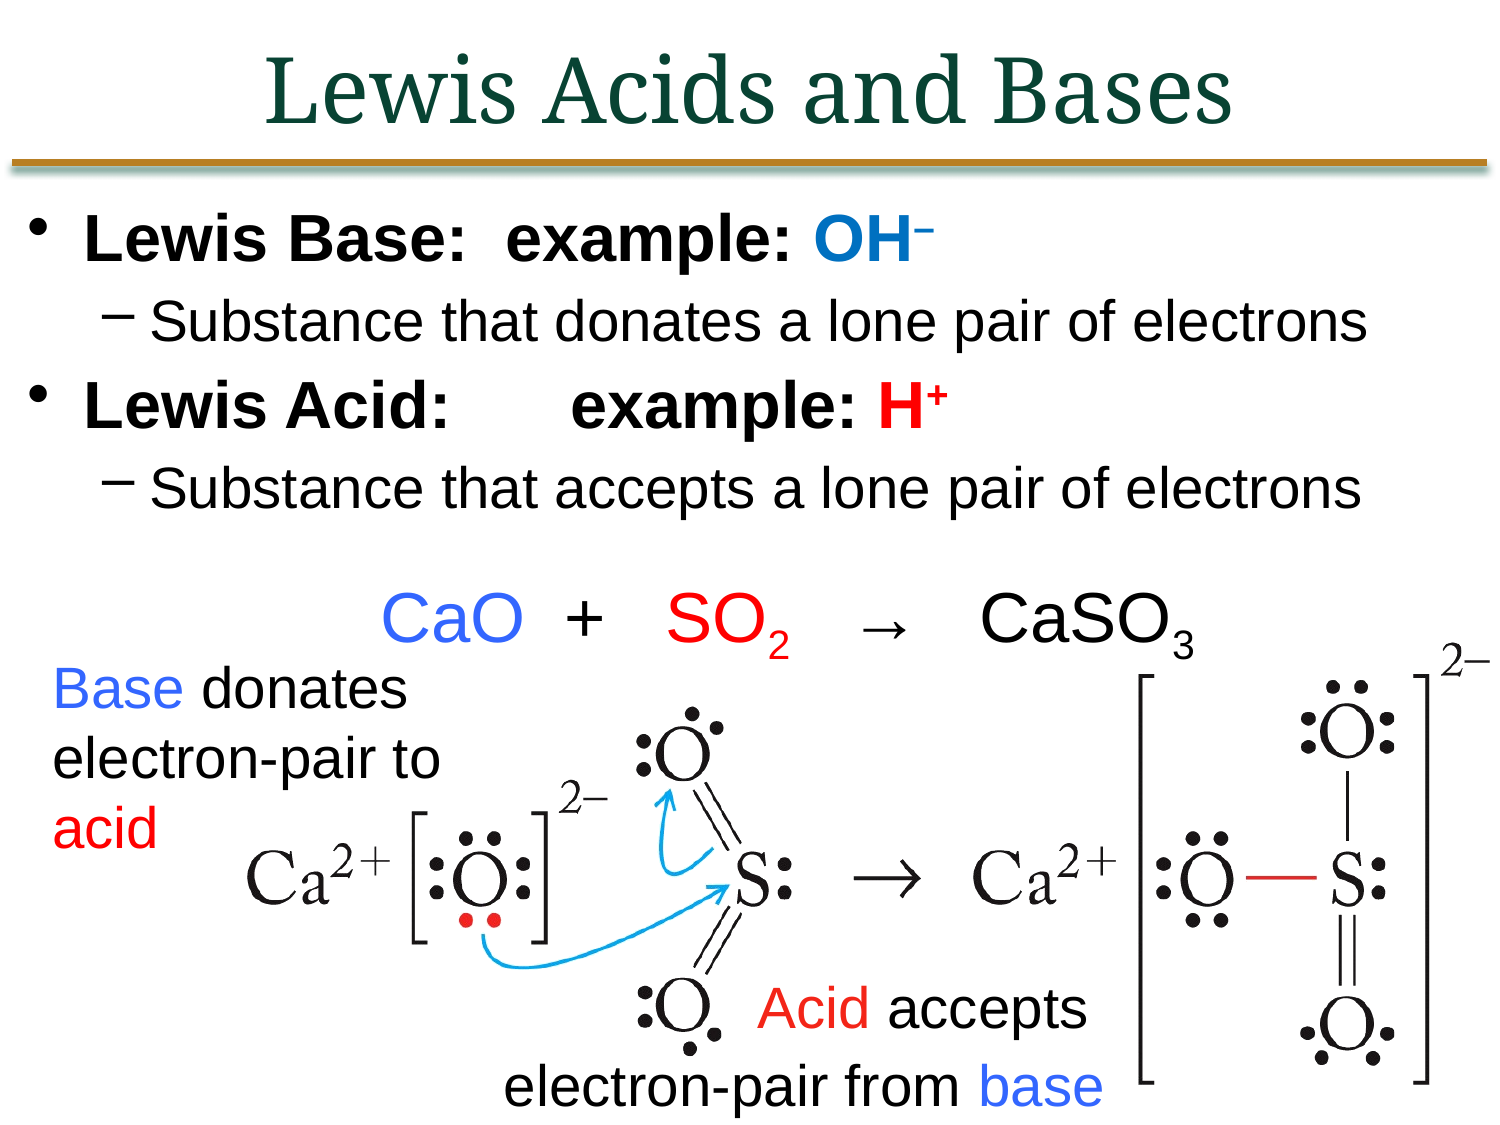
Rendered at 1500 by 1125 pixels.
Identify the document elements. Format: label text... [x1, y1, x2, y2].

text_box Lewis Acids and Bases [0, 24, 1500, 175]
list Lewis Base: example: OH– Substance that donates a lone pair of electrons Lewis Acid: example: H+ Substance that accepts a lone pair of electrons CaO + SO2 → CaSO3 [12, 187, 1488, 538]
text_box Acid accepts electron-pair from base [450, 1114, 1120, 1125]
picture [232, 624, 1500, 1106]
text_box Base donates electron-pair to acid [37, 643, 227, 868]
